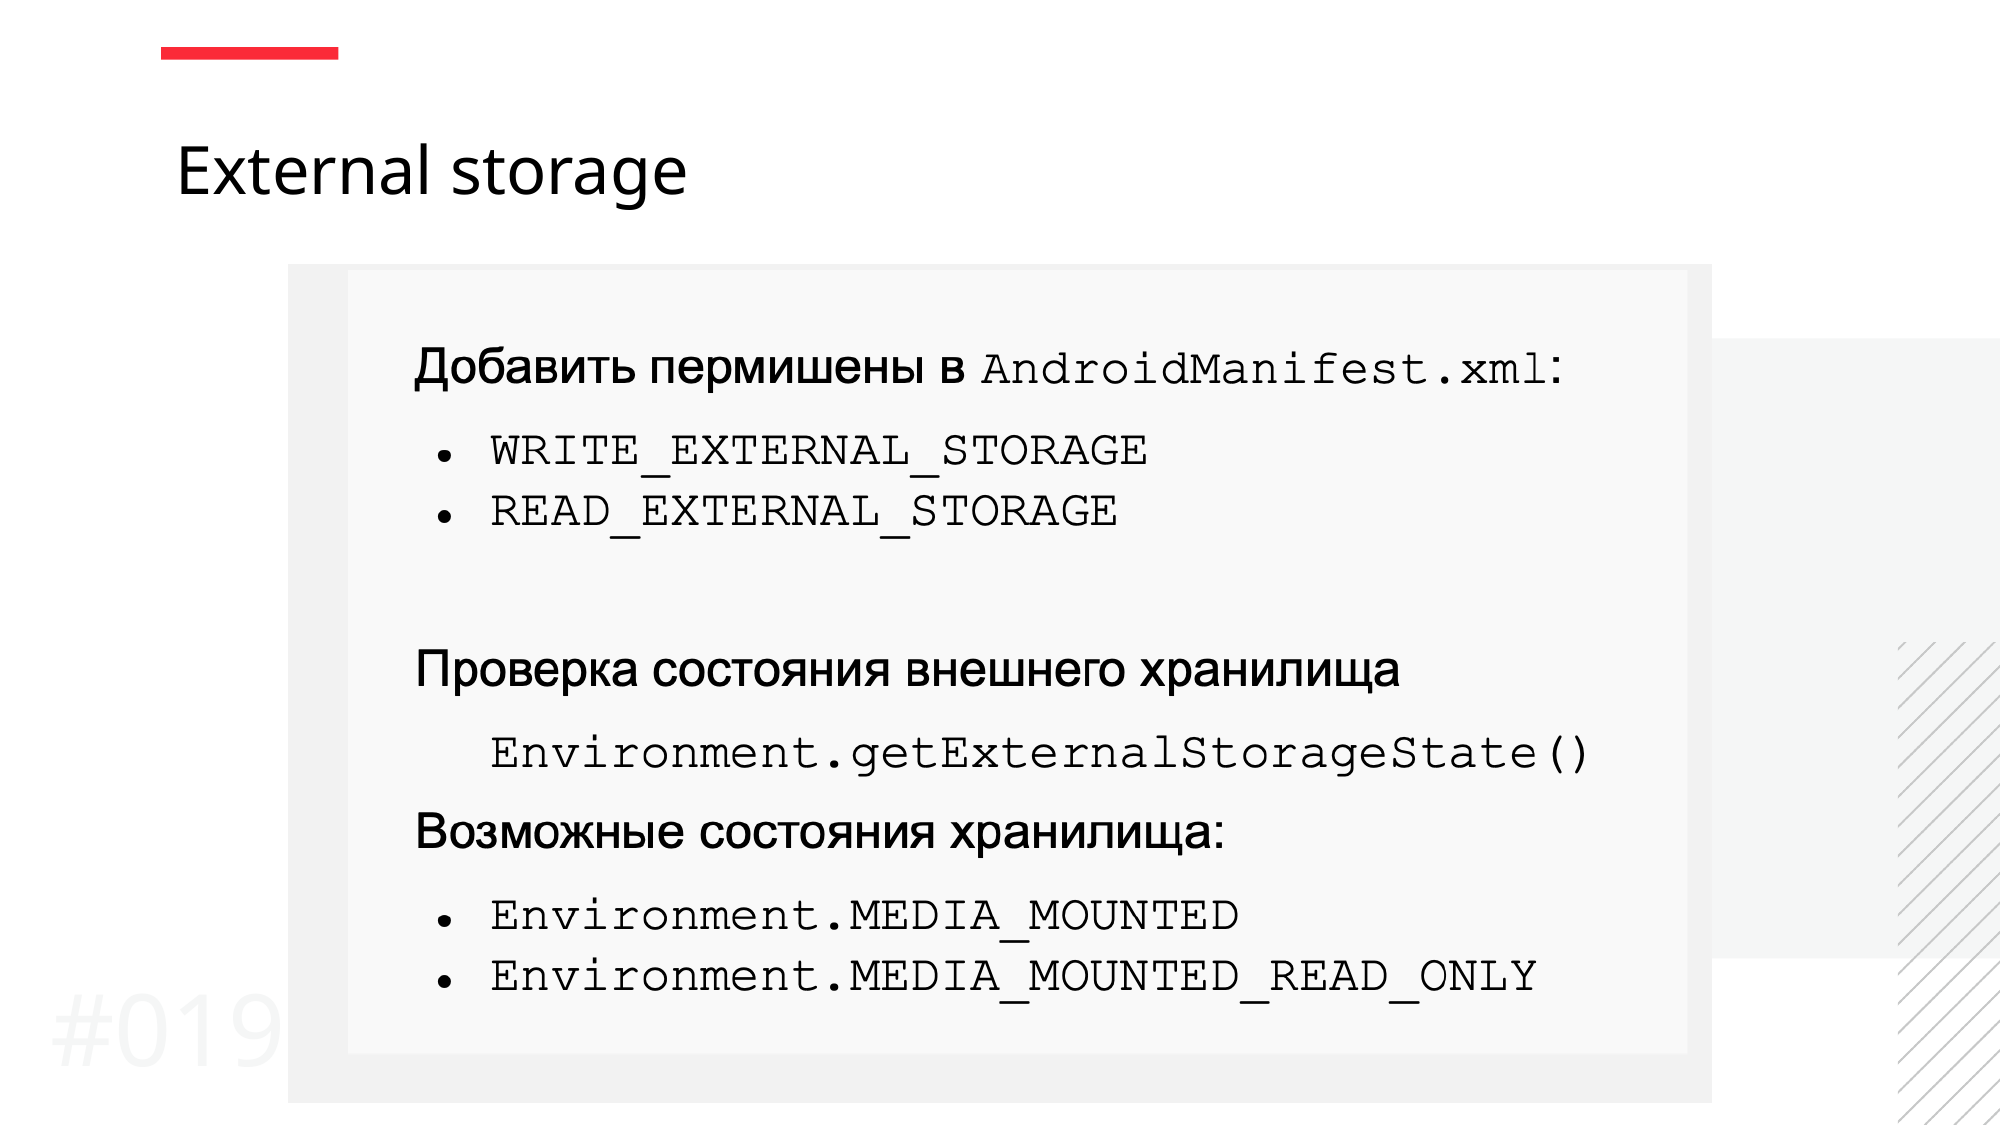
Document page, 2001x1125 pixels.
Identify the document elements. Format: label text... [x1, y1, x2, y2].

slide_number #019 [35, 960, 486, 1125]
list External storage [161, 129, 1757, 265]
picture [287, 264, 1712, 1103]
